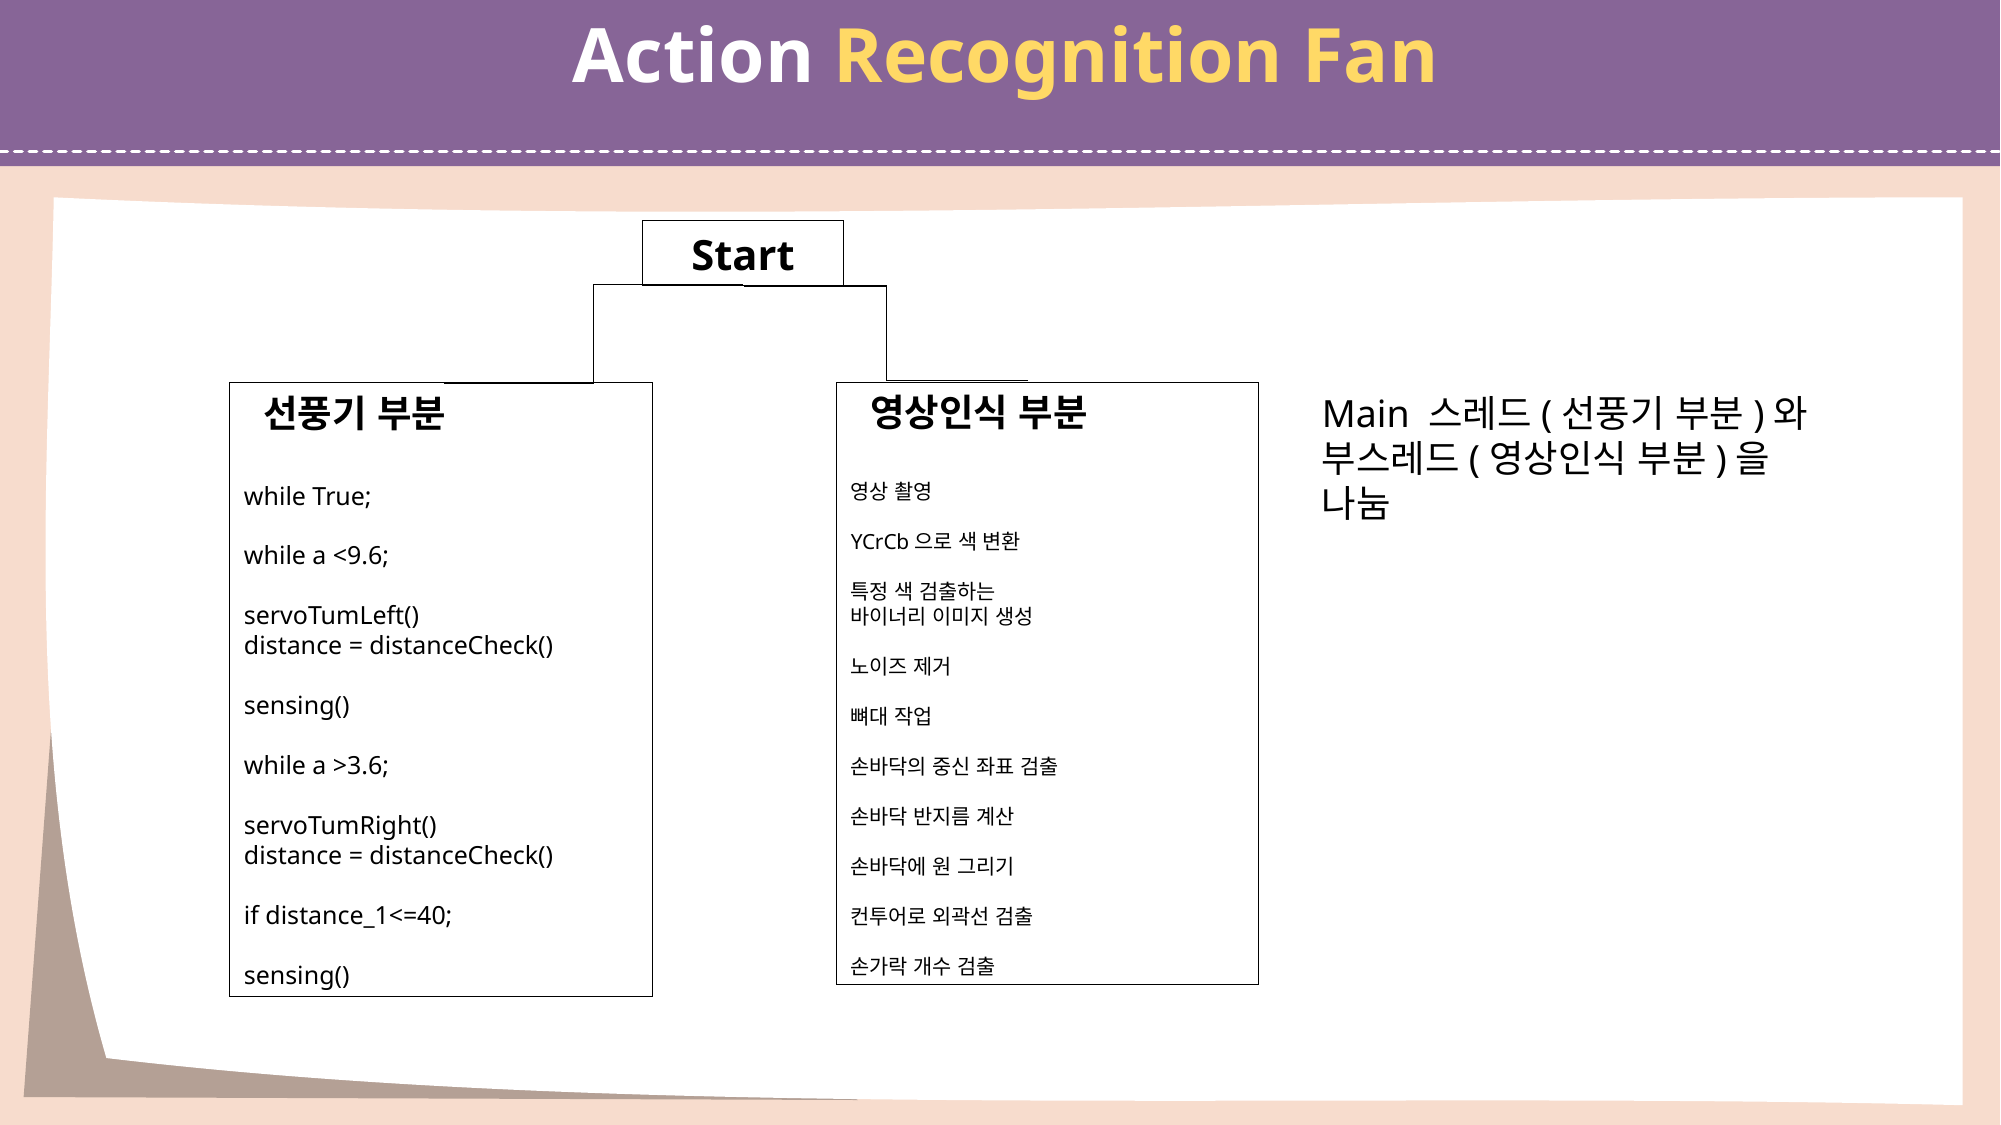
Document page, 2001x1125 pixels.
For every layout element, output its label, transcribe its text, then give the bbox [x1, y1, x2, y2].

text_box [23, 197, 1963, 1106]
text_box [0, 152, 2000, 167]
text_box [838, 191, 934, 476]
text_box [543, 183, 644, 484]
text_box Action Recognition Fan [558, 0, 1454, 105]
text_box [0, 0, 2000, 151]
